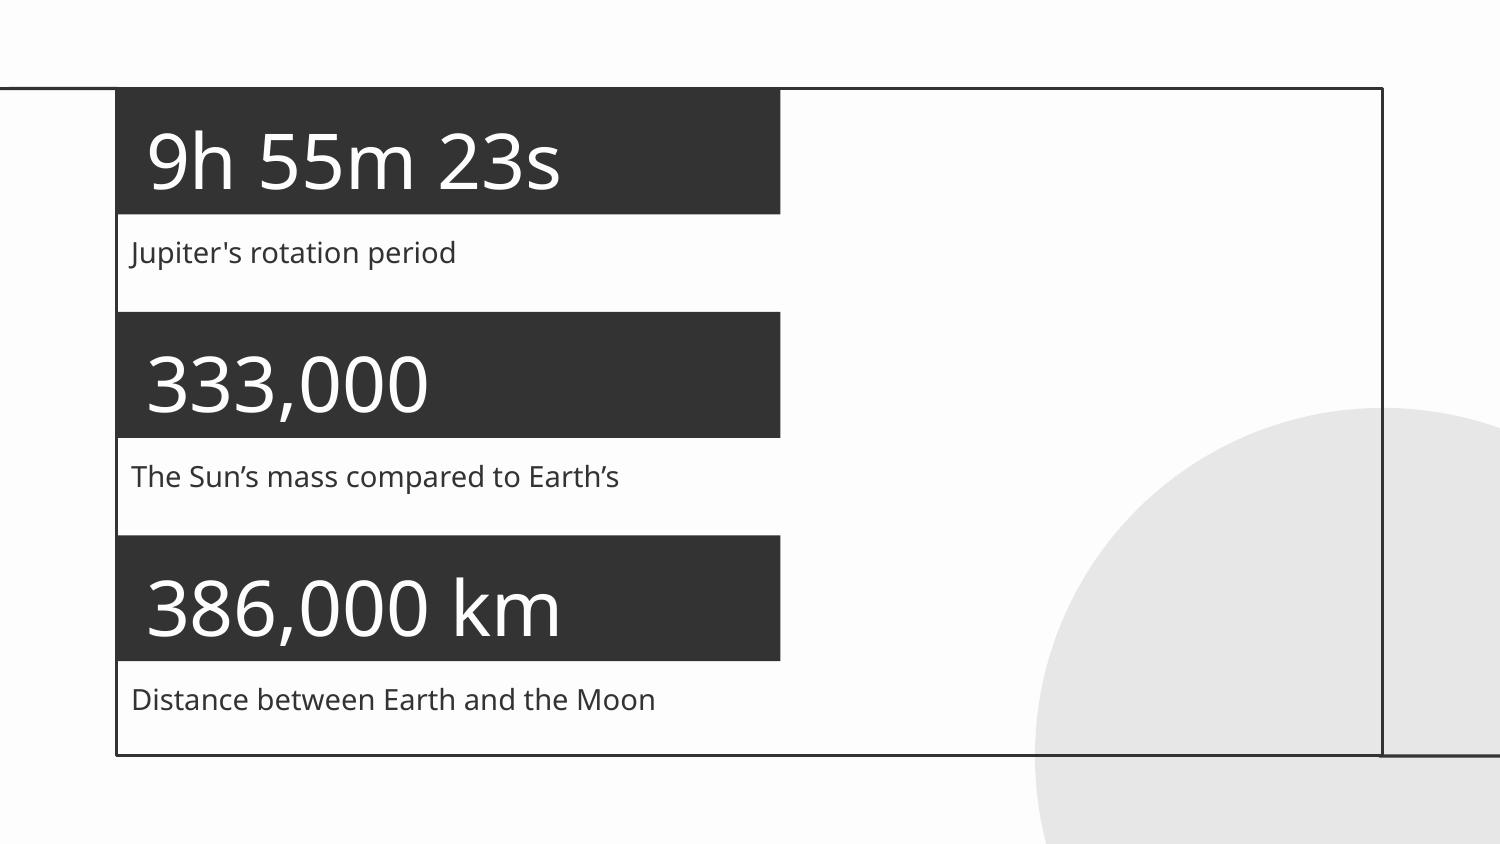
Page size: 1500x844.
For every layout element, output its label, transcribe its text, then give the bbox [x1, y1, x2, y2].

title 386,000 km [116, 535, 781, 661]
title 333,000 [116, 311, 781, 438]
subtitle The Sun’s mass compared to Earth’s [116, 438, 781, 506]
title 9h 55m 23s [116, 88, 781, 215]
subtitle Distance between Earth and the Moon [116, 661, 781, 729]
subtitle Jupiter's rotation period [116, 215, 781, 282]
